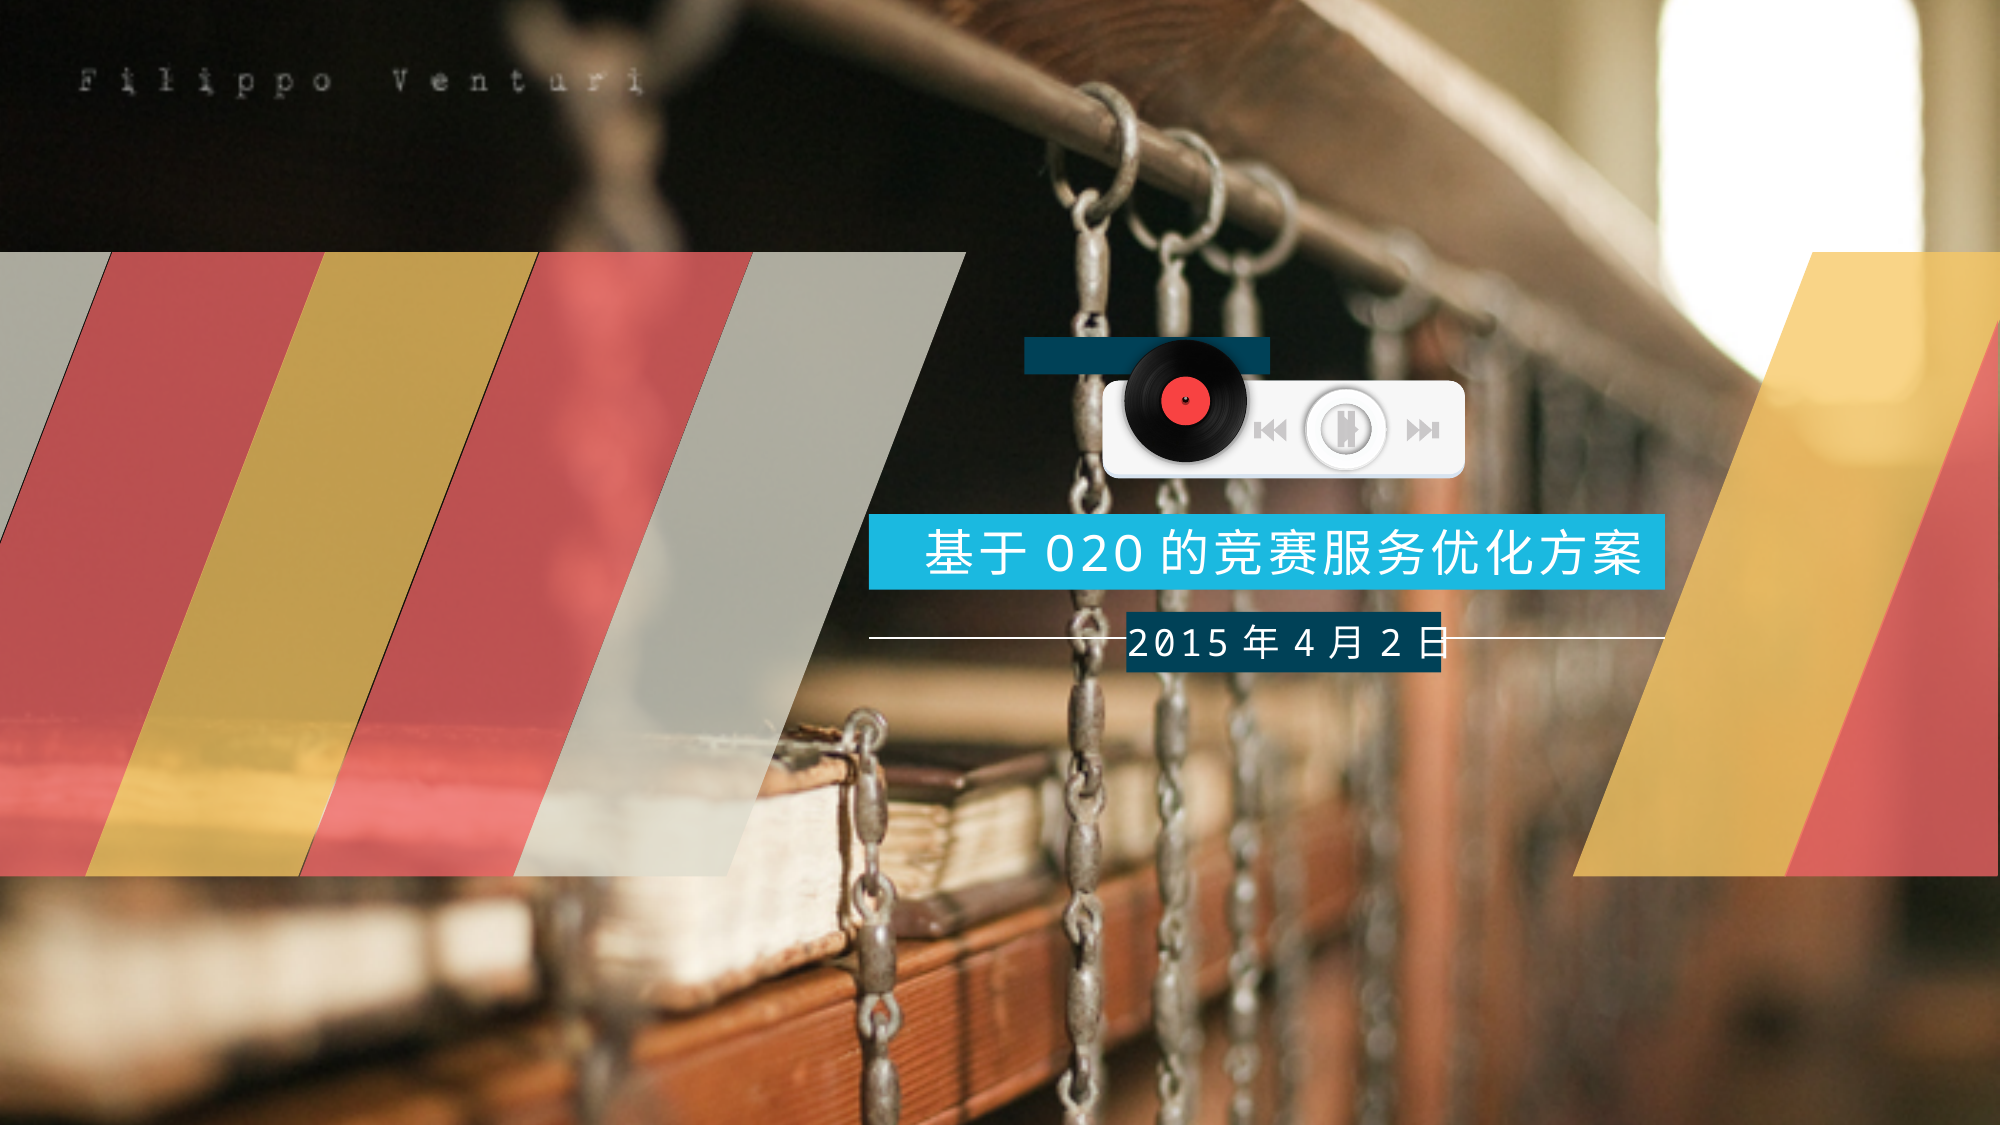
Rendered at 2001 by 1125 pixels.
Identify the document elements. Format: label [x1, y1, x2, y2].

text_box [1306, 389, 1386, 469]
picture [0, 0, 2000, 1125]
text_box [868, 514, 1665, 590]
text_box [1124, 339, 1247, 463]
text_box [1102, 380, 1465, 479]
